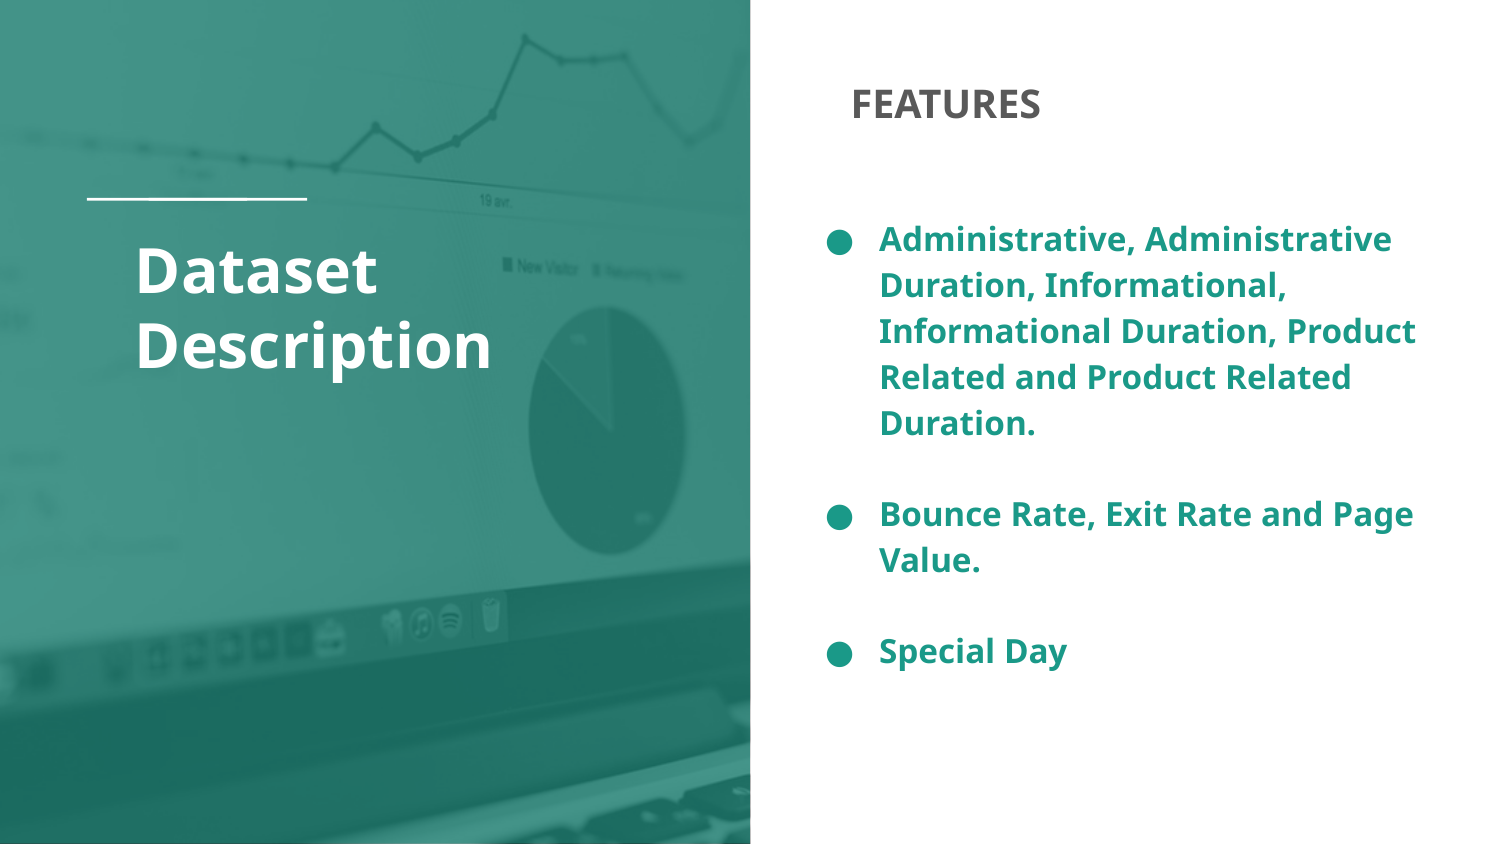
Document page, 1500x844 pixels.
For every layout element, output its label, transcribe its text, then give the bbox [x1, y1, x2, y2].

text_box FEATURES [835, 64, 1426, 142]
list Administrative, Administrative Duration, Informational, Informational Duration, Product Related and Product Related Duration. Bounce Rate, Exit Rate and Page Value. Special Day [789, 197, 1445, 822]
title Dataset Description [119, 216, 662, 494]
